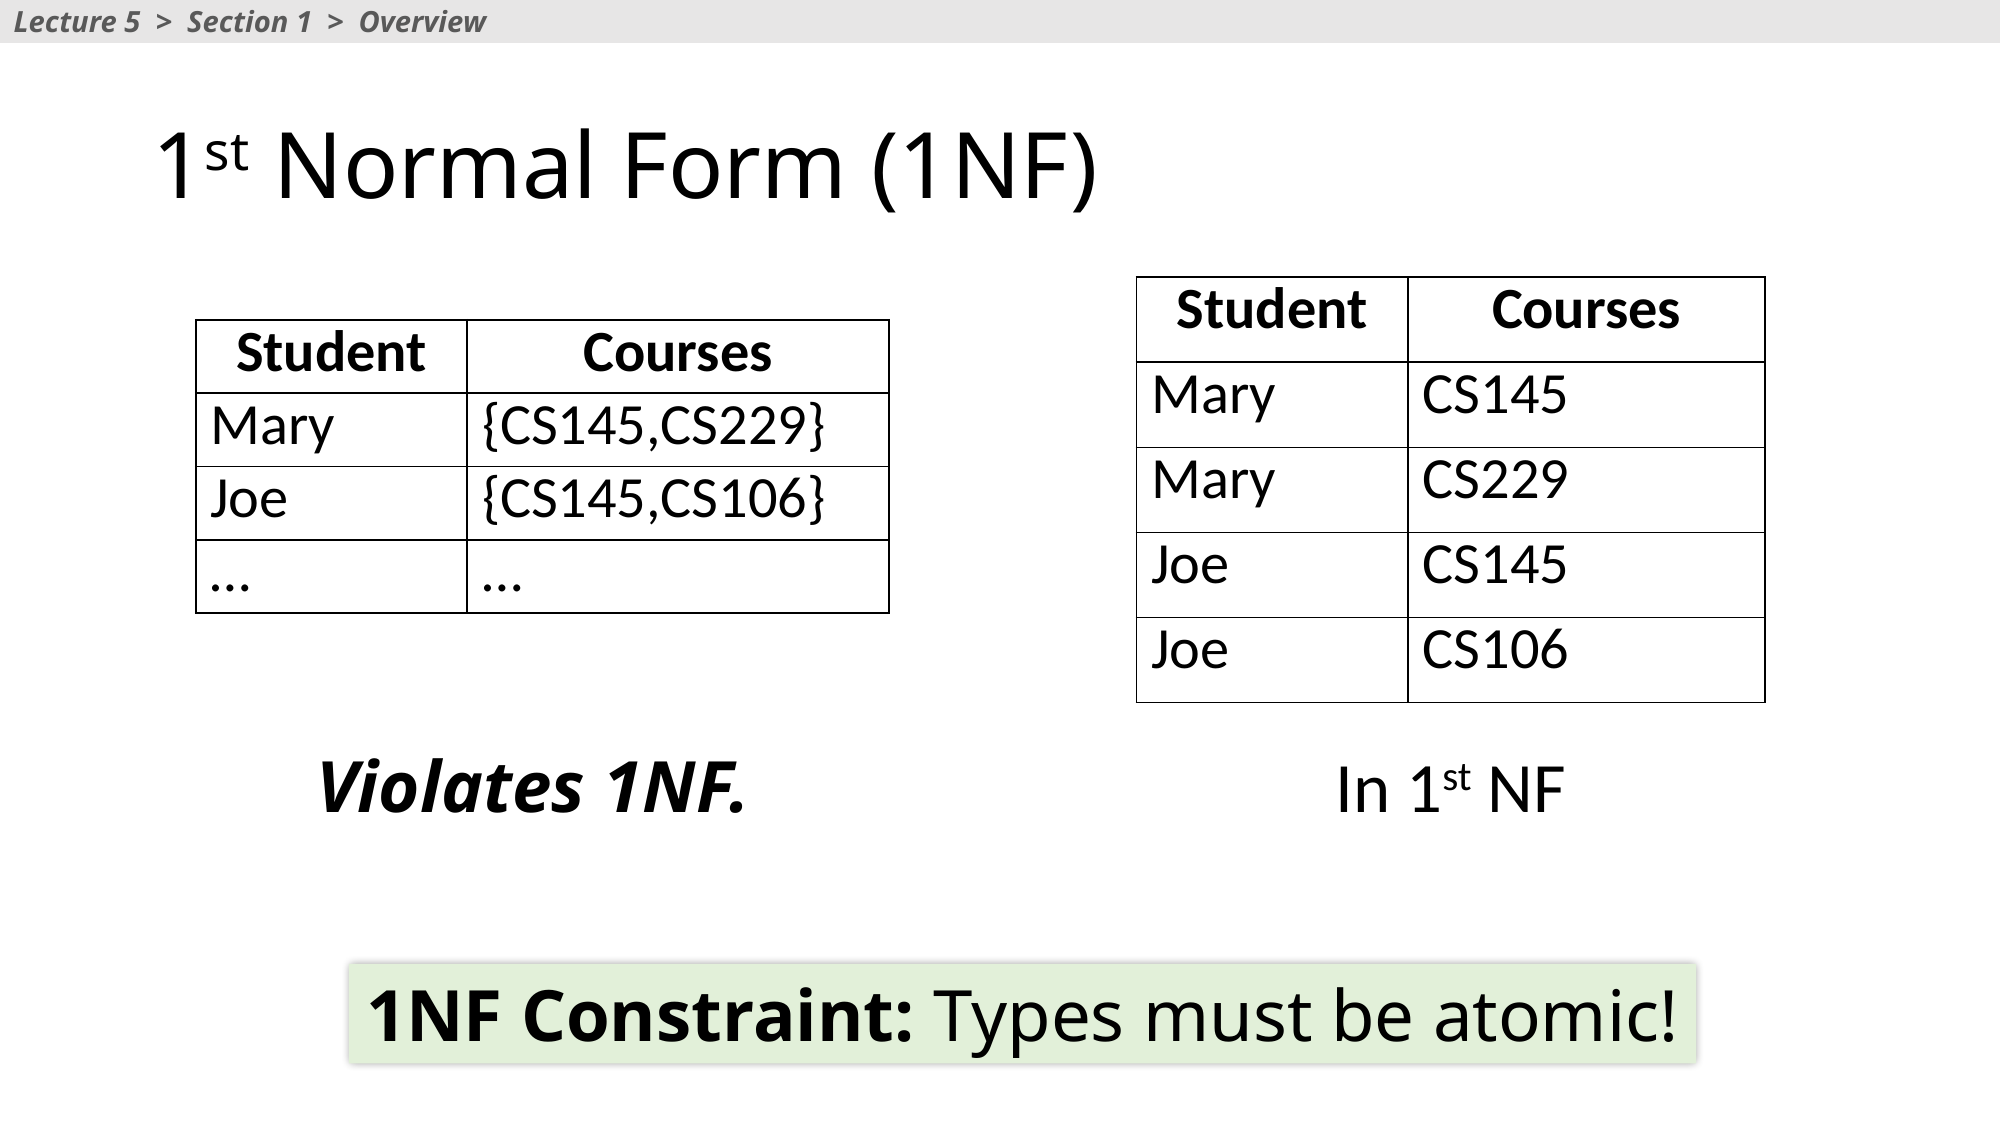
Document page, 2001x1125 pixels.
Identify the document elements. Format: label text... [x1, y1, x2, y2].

table_cell {CS145,CS106} [468, 467, 888, 539]
table_cell CS145 [1409, 533, 1764, 617]
table_cell … [468, 541, 888, 612]
table_cell Mary [1137, 448, 1407, 532]
table_cell CS229 [1409, 448, 1764, 532]
table_cell Joe [1137, 533, 1407, 617]
table_header Student [197, 321, 466, 392]
table_cell … [197, 541, 466, 612]
table_header Courses [468, 321, 888, 392]
text_box 1NF Constraint: Types must be atomic! [348, 963, 1697, 1064]
table_cell Mary [1137, 363, 1407, 447]
table_header Courses [1409, 278, 1764, 361]
table_cell CS106 [1409, 618, 1764, 702]
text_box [0, 0, 2000, 47]
table_cell Joe [1137, 618, 1407, 702]
text_box In 1st NF [1302, 733, 1600, 834]
table_cell {CS145,CS229} [468, 394, 888, 466]
text_box Violates 1NF. [283, 733, 801, 834]
table_cell CS145 [1409, 363, 1764, 447]
table_cell Mary [197, 394, 466, 466]
table_cell Joe [197, 467, 466, 539]
title 1st Normal Form (1NF) [137, 59, 1863, 278]
table_header Student [1137, 278, 1407, 361]
